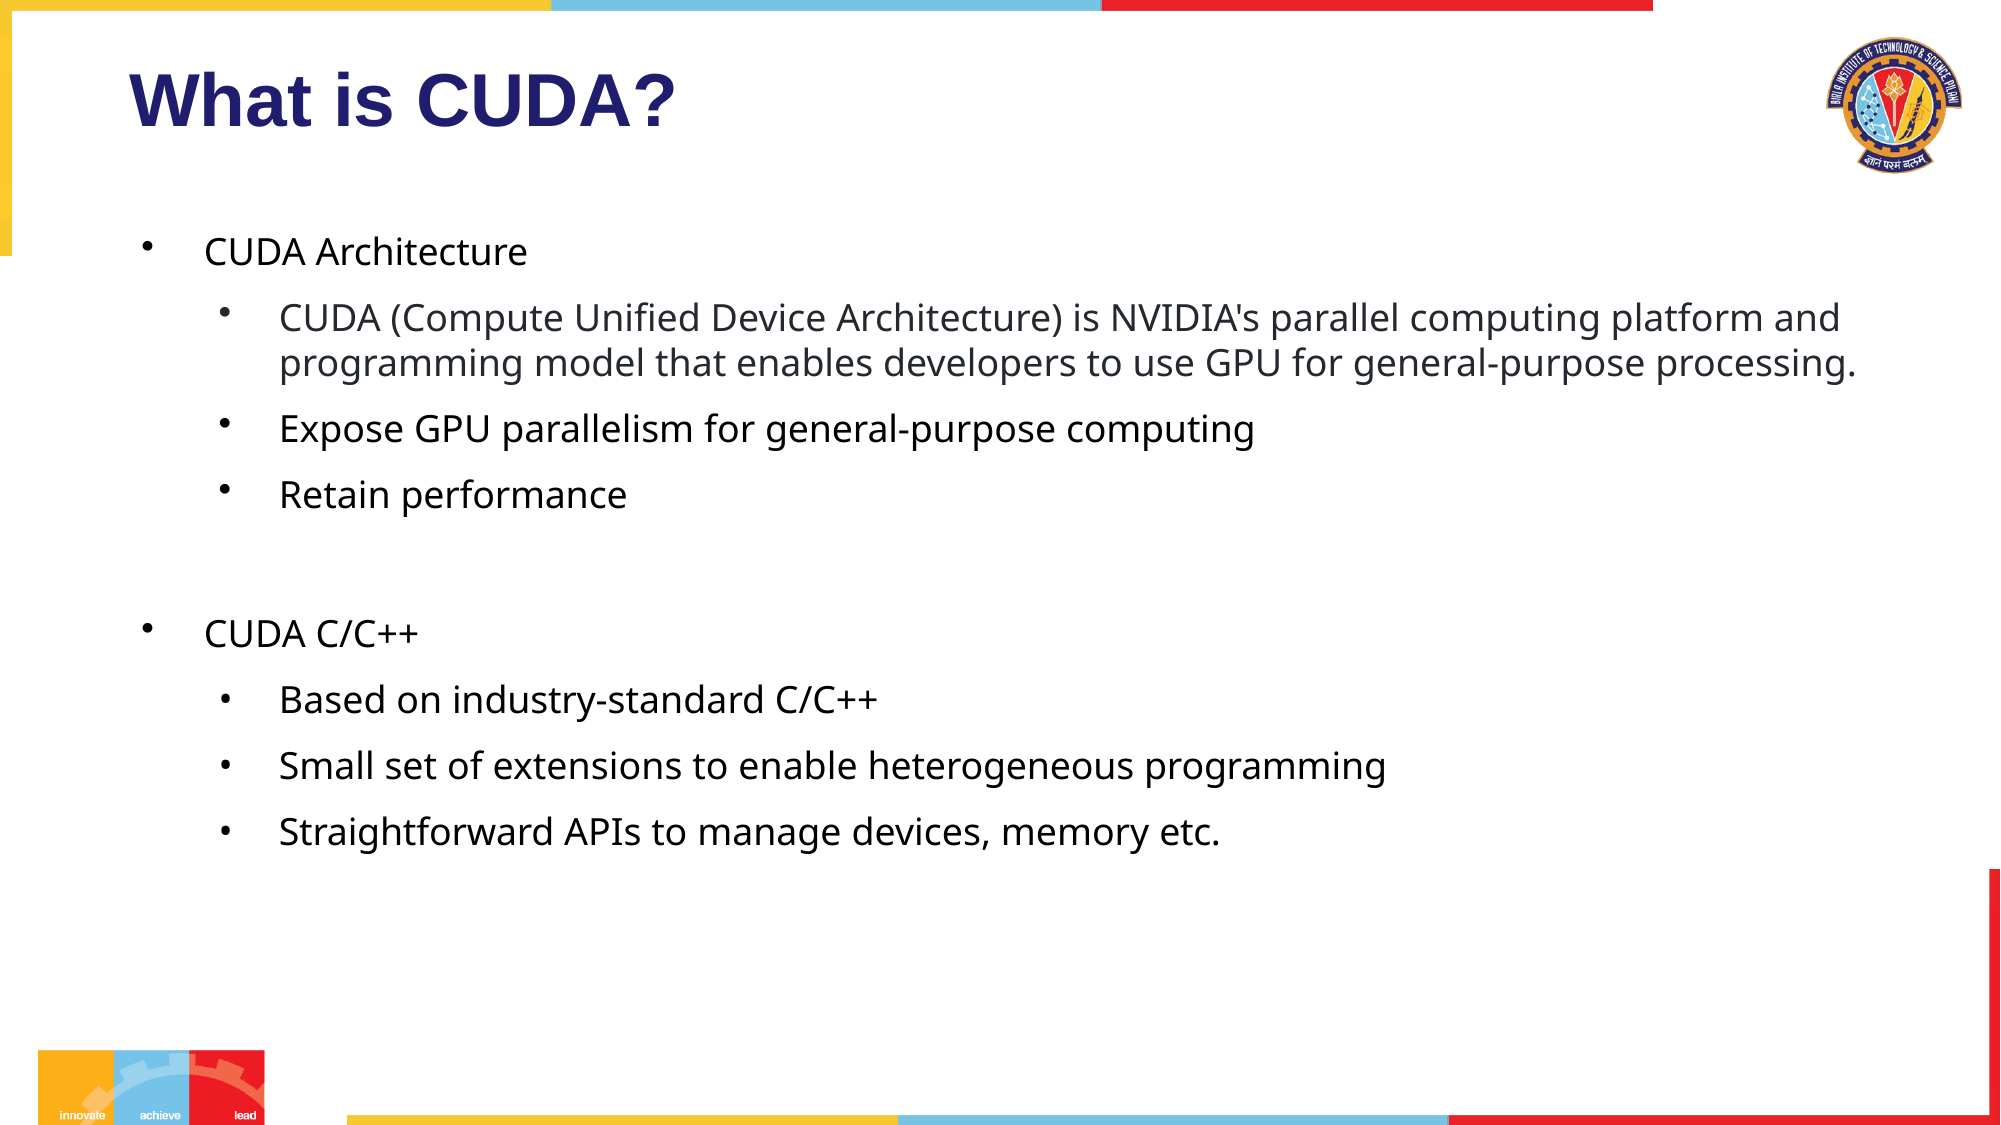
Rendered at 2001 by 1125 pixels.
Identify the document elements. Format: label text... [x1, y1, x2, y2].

title What is CUDA? [127, 49, 1602, 240]
picture [347, 869, 2000, 1125]
text_box CUDA Architecture CUDA (Compute Unified Device Architecture) is NVIDIA's parallel computing platform and programming model that enables developers to use GPU for general-purpose processing. Expose GPU parallelism for general-purpose computing Retain performance CUDA C/C++ Based on industry-standard C/C++ Small set of extensions to enable heterogeneous programming Straightforward APIs to manage devices, memory etc. [139, 203, 1925, 853]
picture [38, 1050, 265, 1125]
picture [1826, 37, 1962, 174]
picture [0, 0, 1653, 256]
